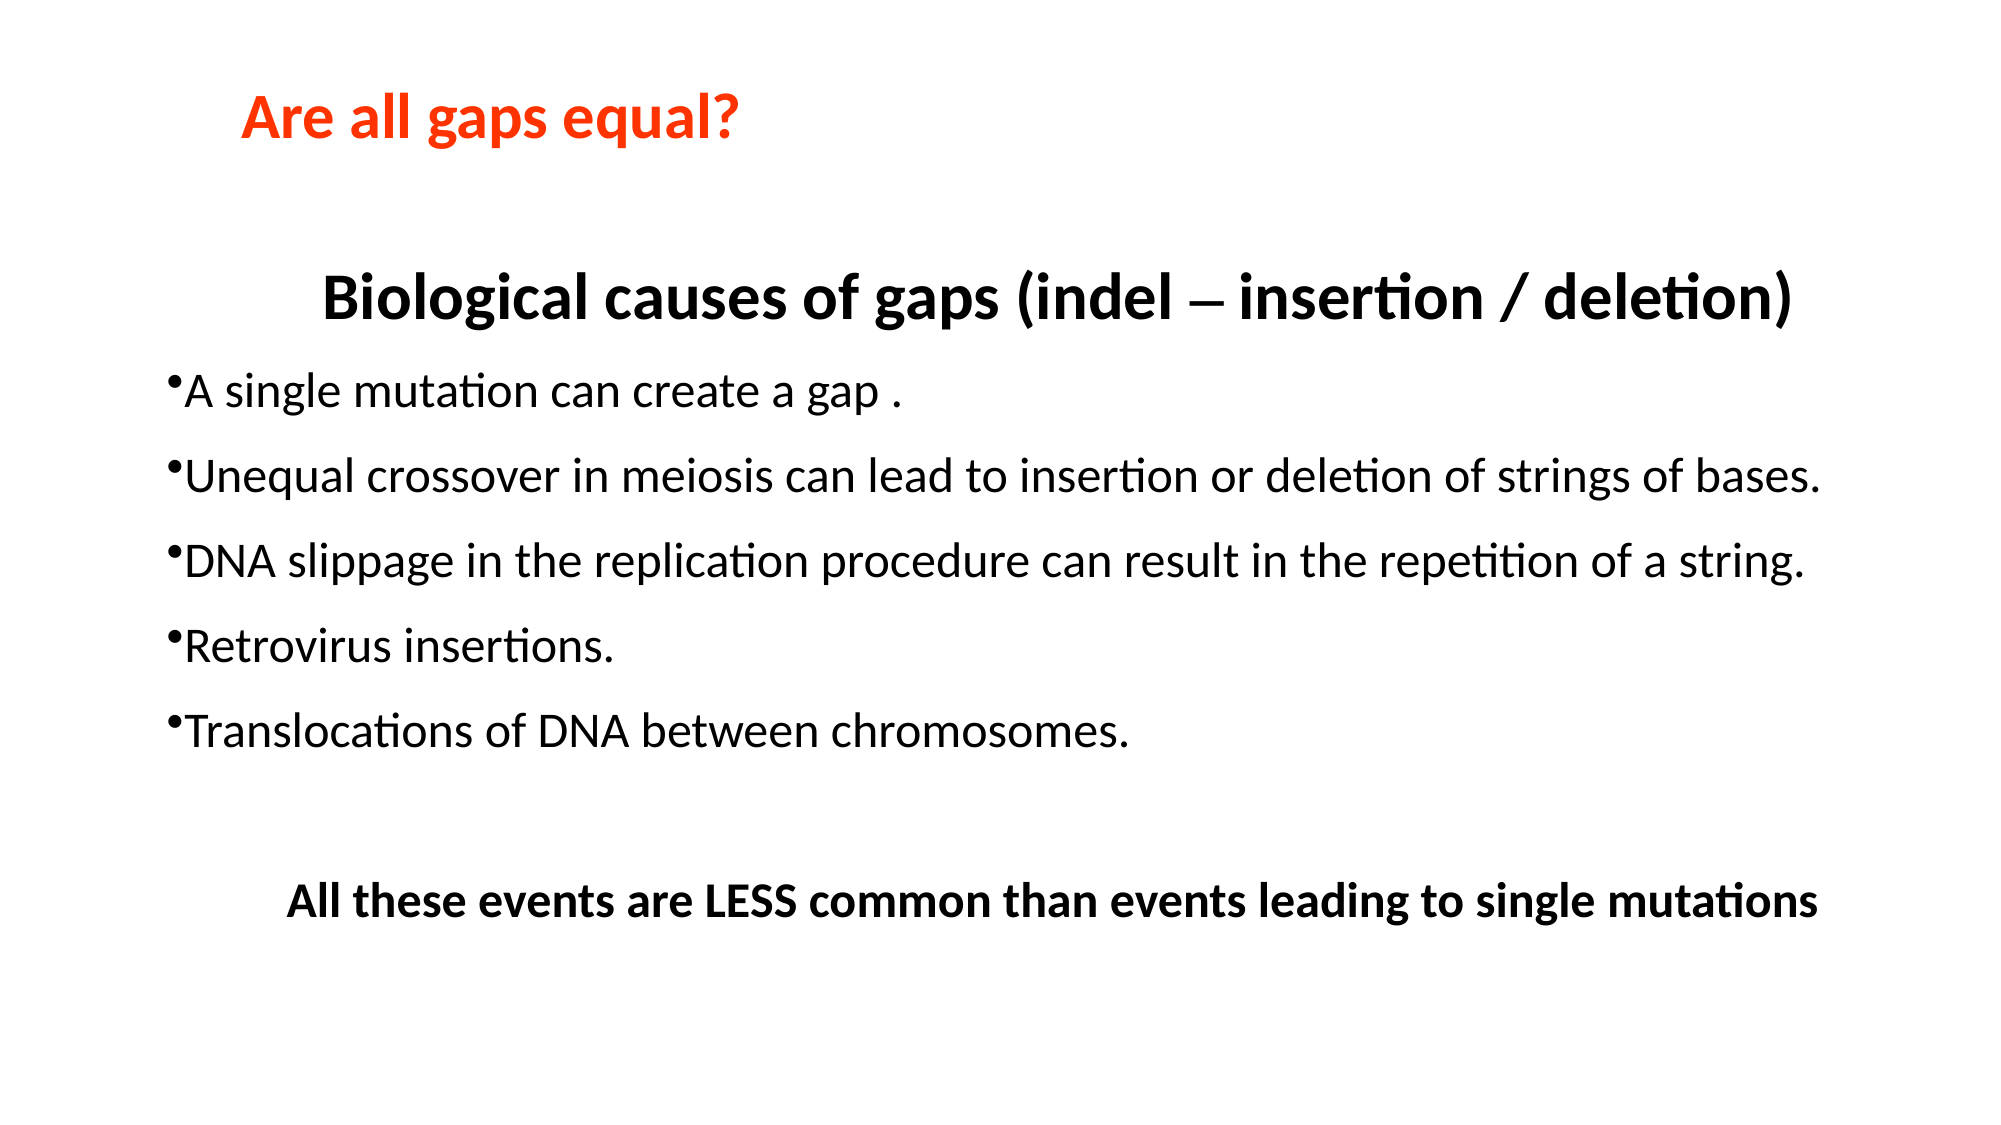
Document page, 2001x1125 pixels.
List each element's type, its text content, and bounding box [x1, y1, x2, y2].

text_box Biological causes of gaps (indel – insertion / deletion) A single mutation can create a gap . Unequal crossover in meiosis can lead to insertion or deletion of strings of bases. DNA slippage in the replication procedure can result in the repetition of a string. Retrovirus insertions. Translocations of DNA between chromosomes. All these events are LESS common than events leading to single mutations [151, 245, 1966, 936]
text_box Are all gaps equal? [0, 66, 1192, 159]
